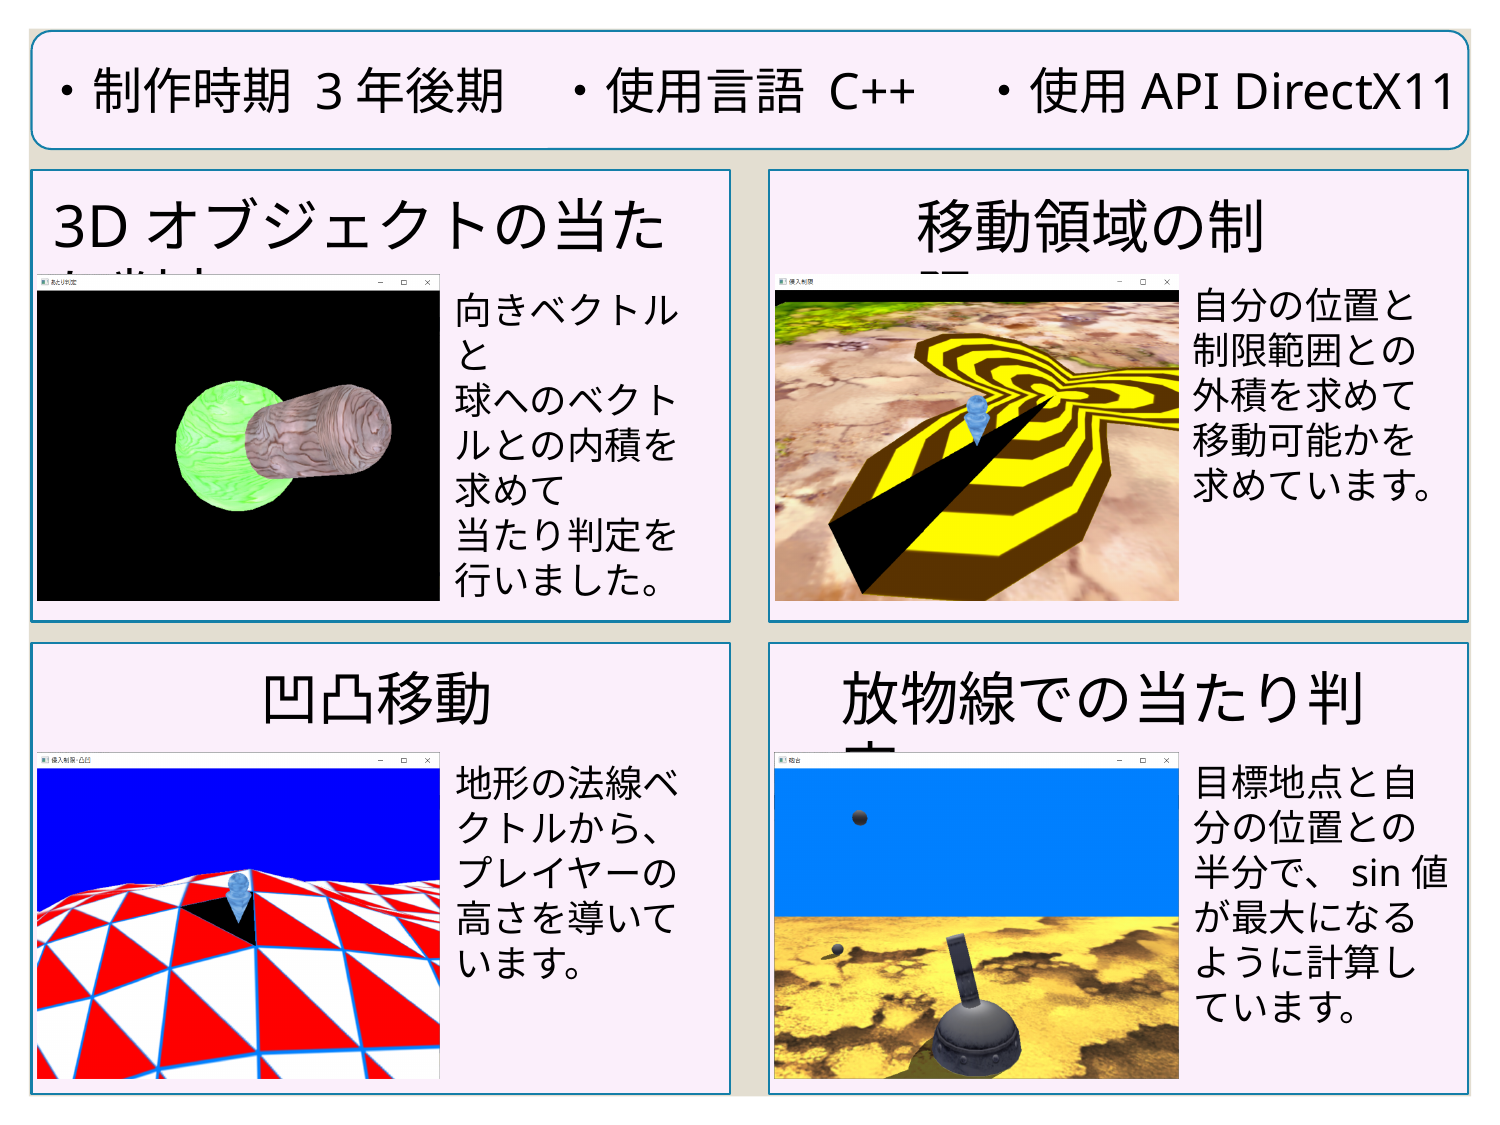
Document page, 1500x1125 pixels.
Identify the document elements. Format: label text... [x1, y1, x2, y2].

text_box [768, 642, 1469, 1095]
text_box ・制作時期 3年後期 ・使用言語 C++ ・使用API DirectX11 [27, 52, 1500, 127]
text_box 凹凸移動 [245, 654, 517, 740]
picture [37, 752, 440, 1079]
text_box 向きベクトルと 球へのベクトルとの内積を求めて 当たり判定を 行いました。 [439, 279, 731, 610]
text_box 放物線での当たり判定 [827, 655, 1410, 751]
text_box [30, 642, 731, 1095]
text_box [30, 29, 1470, 52]
text_box 3Dオブジェクトの当たり判定 [39, 181, 723, 279]
text_box 移動領域の制限 [901, 183, 1335, 274]
picture [774, 752, 1179, 1079]
picture [37, 274, 440, 601]
text_box [768, 169, 1469, 623]
text_box 地形の法線ベクトルから、 プレイヤーの高さを導いています。 [444, 752, 731, 993]
picture [775, 274, 1179, 601]
text_box [30, 169, 731, 623]
text_box 自分の位置と 制限範囲との 外積を求めて 移動可能かを 求めています。 [1183, 274, 1469, 515]
text_box [30, 127, 1470, 151]
text_box 目標地点と自分の位置との半分で、sin値が最大になるように計算しています。 [1182, 751, 1469, 1037]
